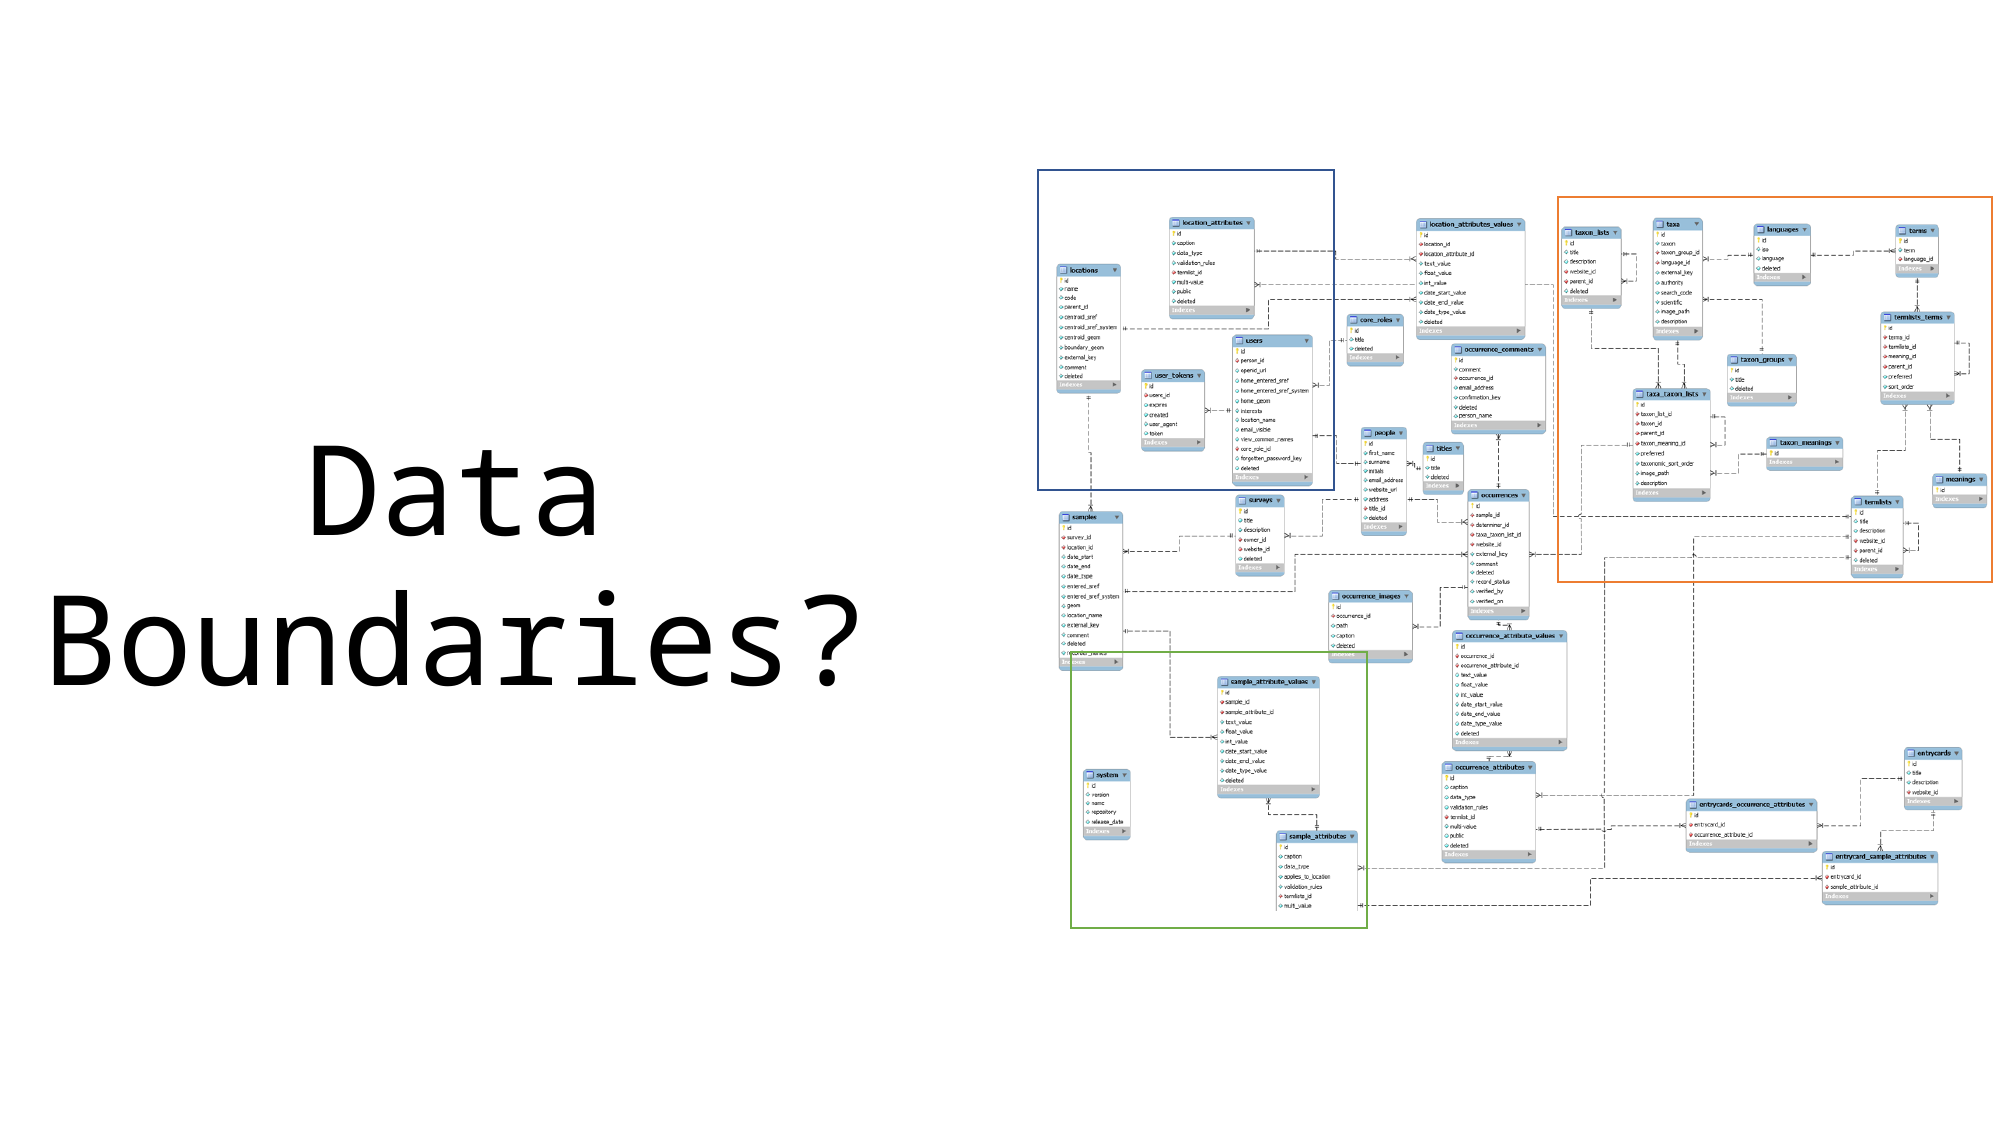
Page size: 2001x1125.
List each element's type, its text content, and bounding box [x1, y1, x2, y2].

text_box [1070, 911, 1368, 929]
picture [1005, 214, 2000, 911]
text_box [1557, 196, 1993, 214]
text_box [1037, 169, 1335, 214]
text_box Data Boundaries? [0, 403, 927, 719]
